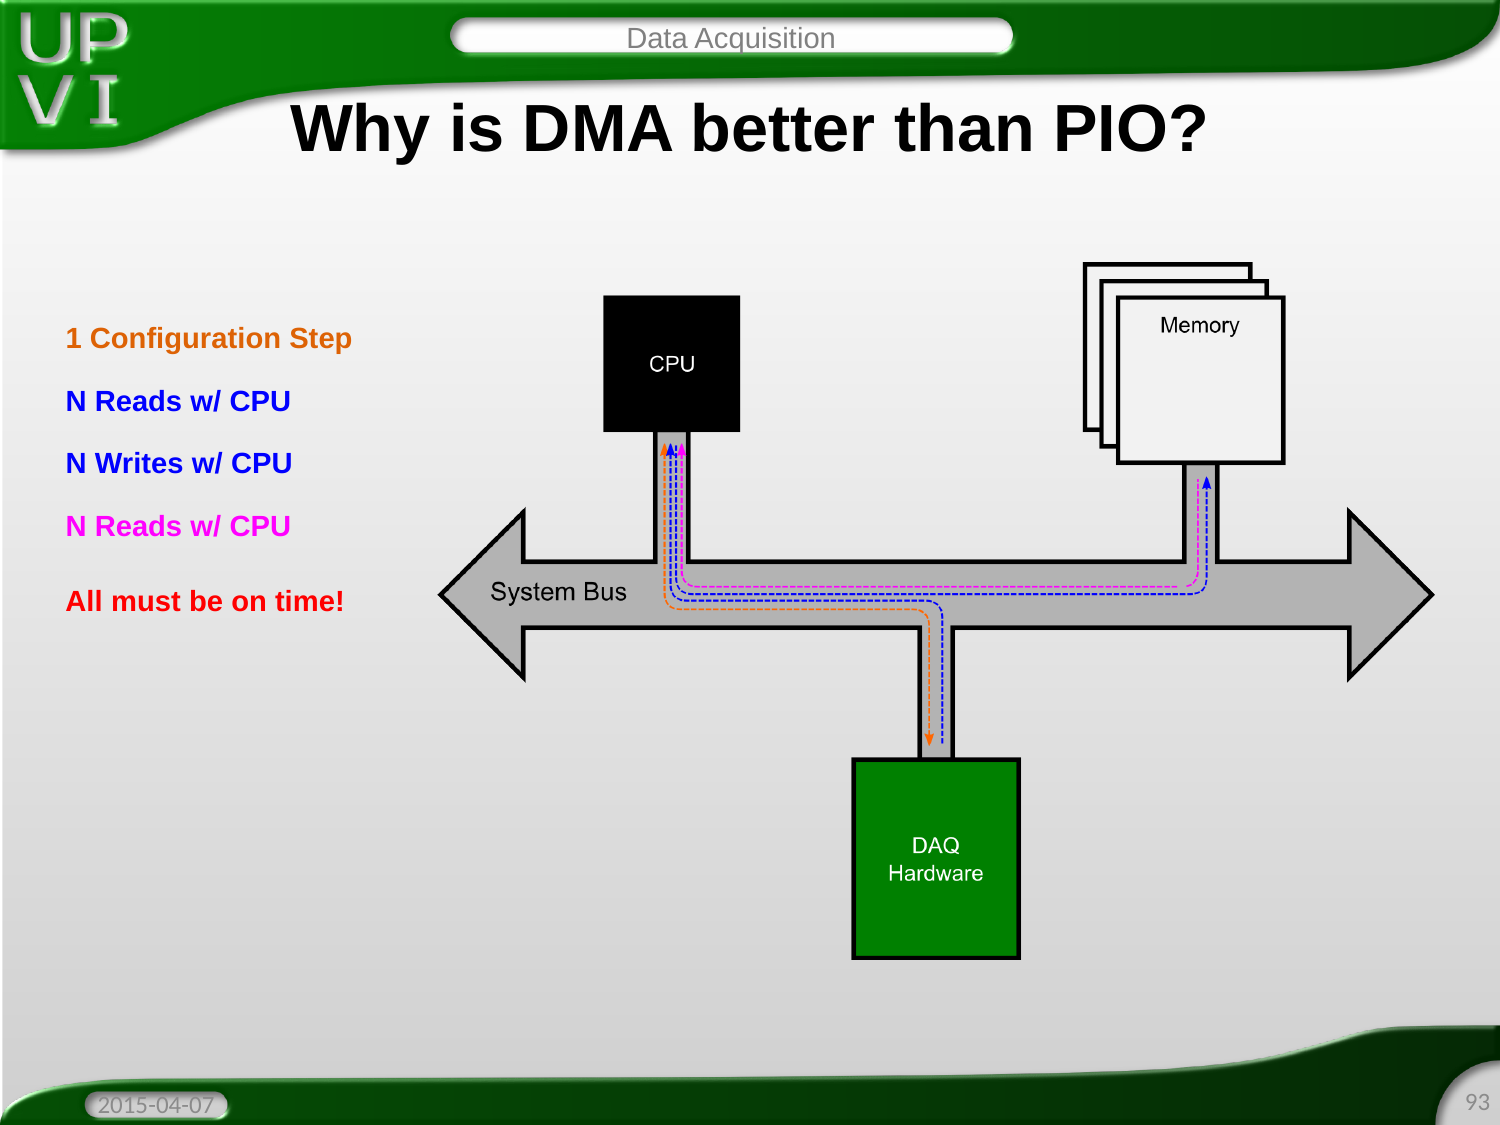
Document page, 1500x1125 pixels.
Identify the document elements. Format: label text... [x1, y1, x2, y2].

text_box 1 Configuration Step [50, 312, 368, 363]
picture [0, 0, 1500, 1125]
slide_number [75, 1073, 238, 1125]
text_box N Reads w/ CPU [50, 374, 307, 425]
text_box N Reads w/ CPU [50, 499, 307, 550]
text_box All must be on time! [50, 574, 361, 625]
title Why is DMA better than PIO? [75, 75, 1425, 175]
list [437, 262, 1435, 961]
footer Data Acquisition [450, 6, 1013, 67]
text_box N Writes w/ CPU [50, 437, 308, 488]
slide_number 93 [1155, 1069, 1500, 1125]
